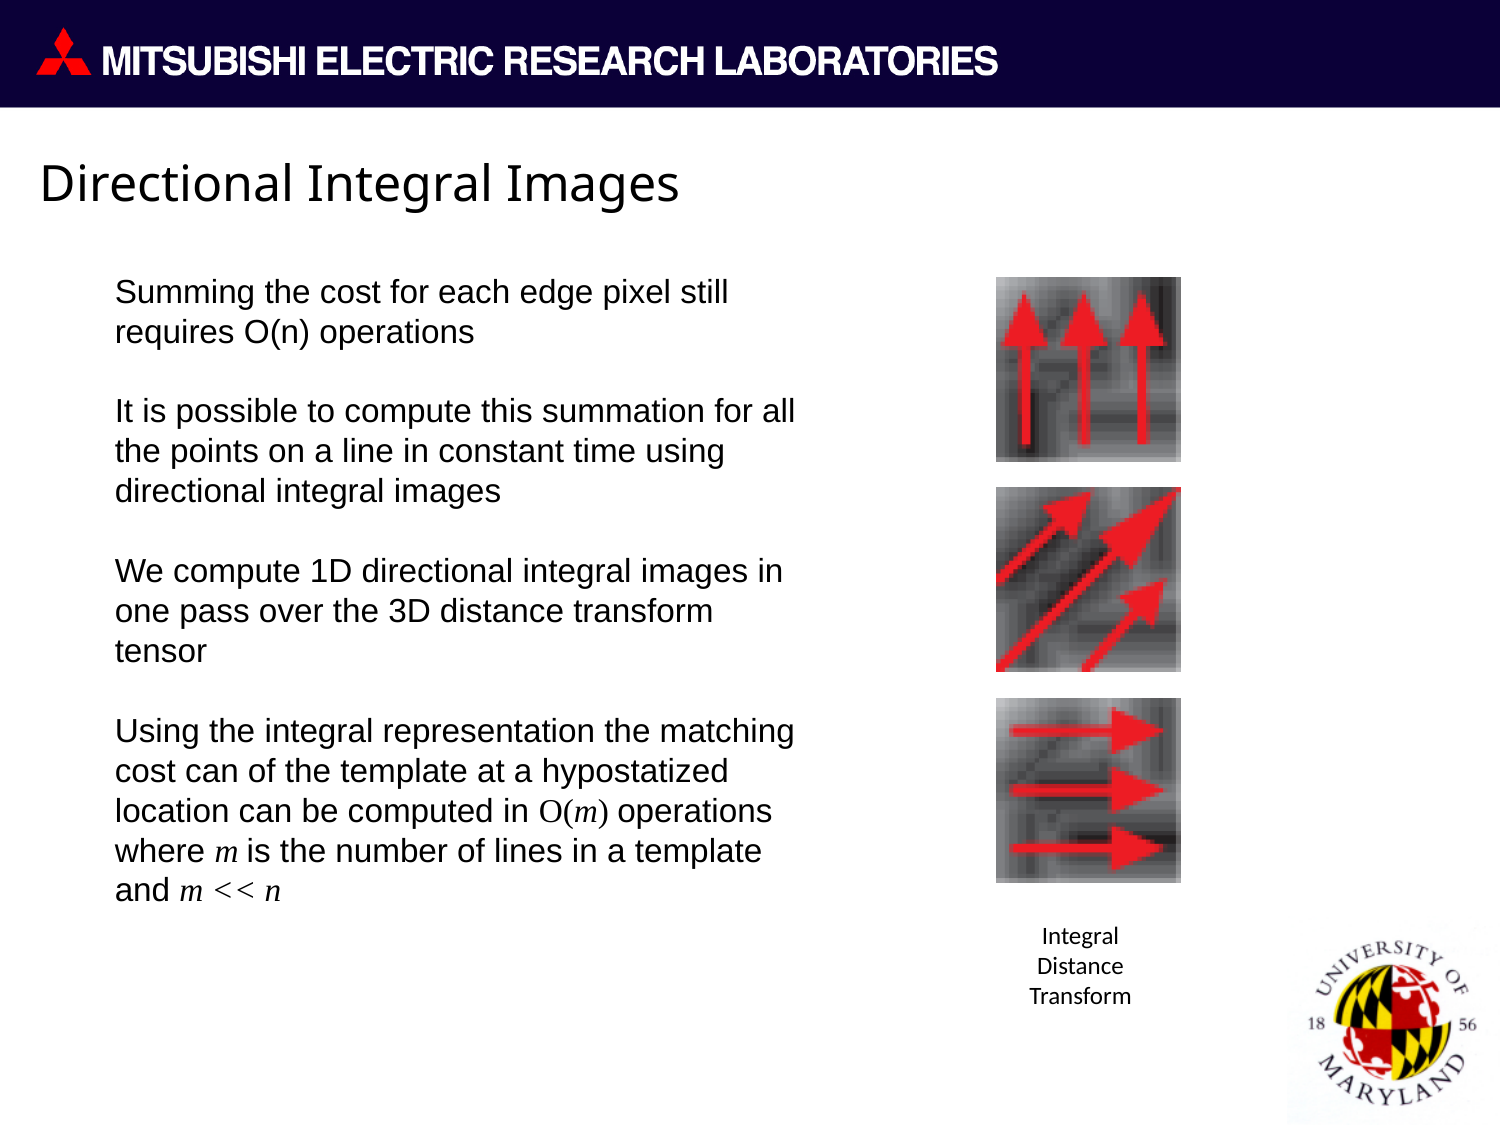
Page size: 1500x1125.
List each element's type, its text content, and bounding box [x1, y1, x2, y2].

text_box Summing the cost for each edge pixel still requires O(n) operations It is possible to compute this summation for all the points on a line in constant time using directional integral images We compute 1D directional integral images in one pass over the 3D distance transform tensor Using the integral representation the matching cost can of the template at a hypostatized location can be computed in O(m) operations where m is the number of lines in a template and m << n [99, 262, 825, 956]
text_box Integral Distance Transform [1014, 912, 1153, 1018]
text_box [980, 267, 1201, 901]
picture [0, 0, 1500, 1125]
title Directional Integral Images [24, 137, 1301, 226]
